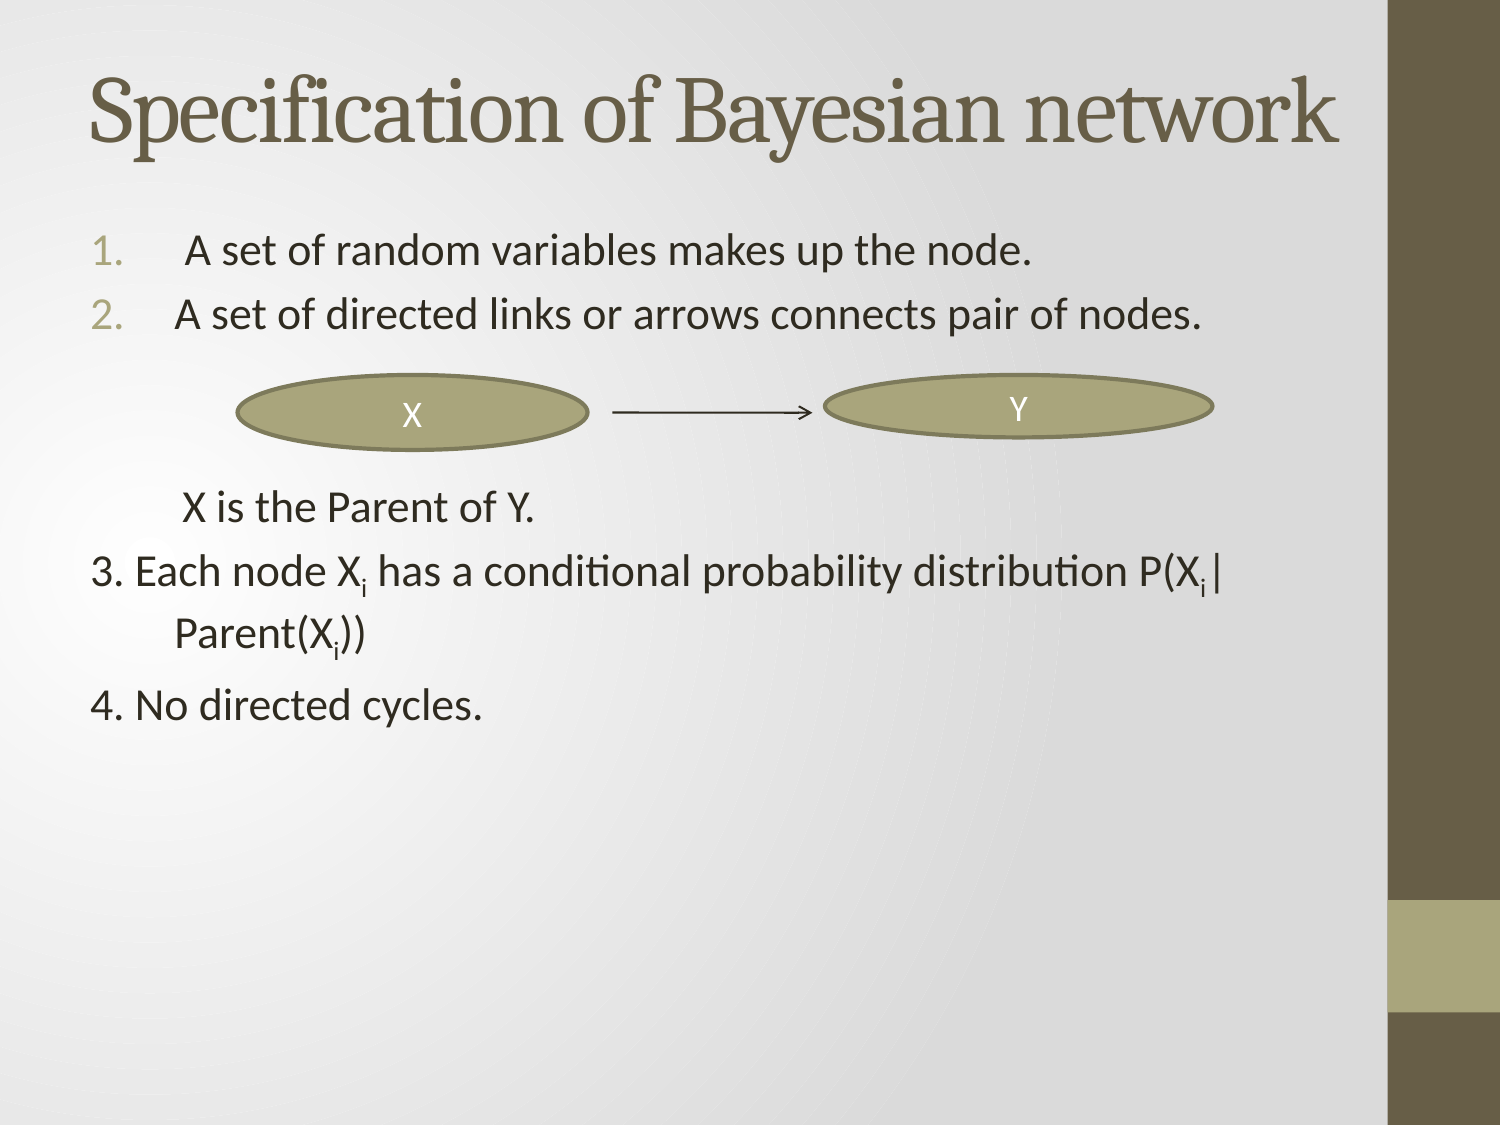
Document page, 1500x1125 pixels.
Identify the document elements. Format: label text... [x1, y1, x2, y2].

text_box X [235, 372, 590, 453]
text_box Y [822, 372, 1215, 440]
list A set of random variables makes up the node. A set of directed links or arrows connects pair of nodes. X is the Parent of Y. 3. Each node Xi has a conditional probability distribution P(Xi|Parent(Xi)) 4. No directed cycles. [75, 212, 1425, 950]
title Specification of Bayesian network [75, 45, 1425, 163]
